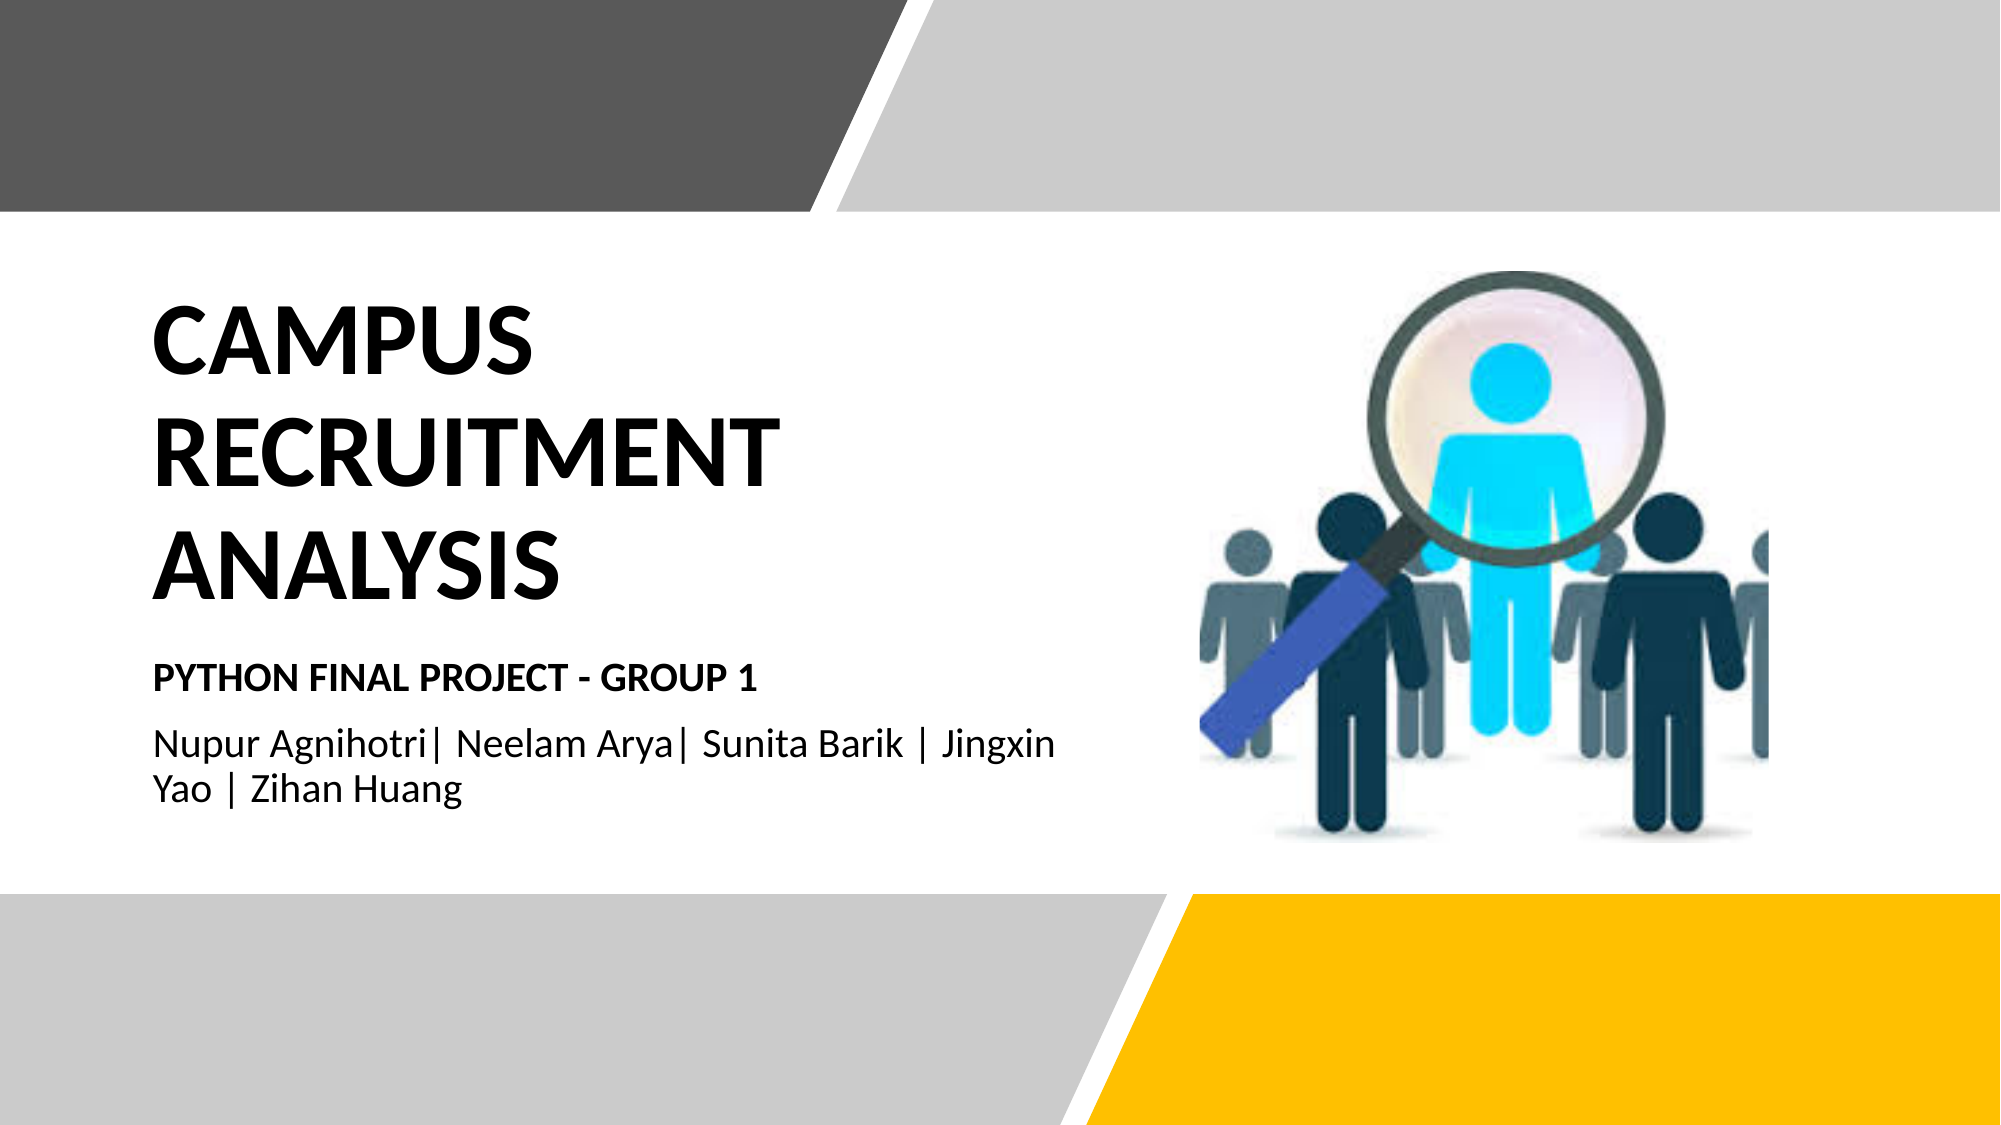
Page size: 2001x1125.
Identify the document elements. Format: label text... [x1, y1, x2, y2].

picture [1199, 271, 1769, 844]
text_box [834, 0, 2000, 213]
text_box [0, 0, 909, 213]
subtitle PYTHON FINAL PROJECT - GROUP 1 Nupur Agnihotri| Neelam Arya| Sunita Barik | Jingxin Yao | Zihan Huang [138, 648, 1106, 844]
title CAMPUS RECRUITMENT ANALYSIS [138, 271, 895, 630]
text_box [0, 893, 1169, 1125]
text_box [1085, 893, 2000, 1125]
